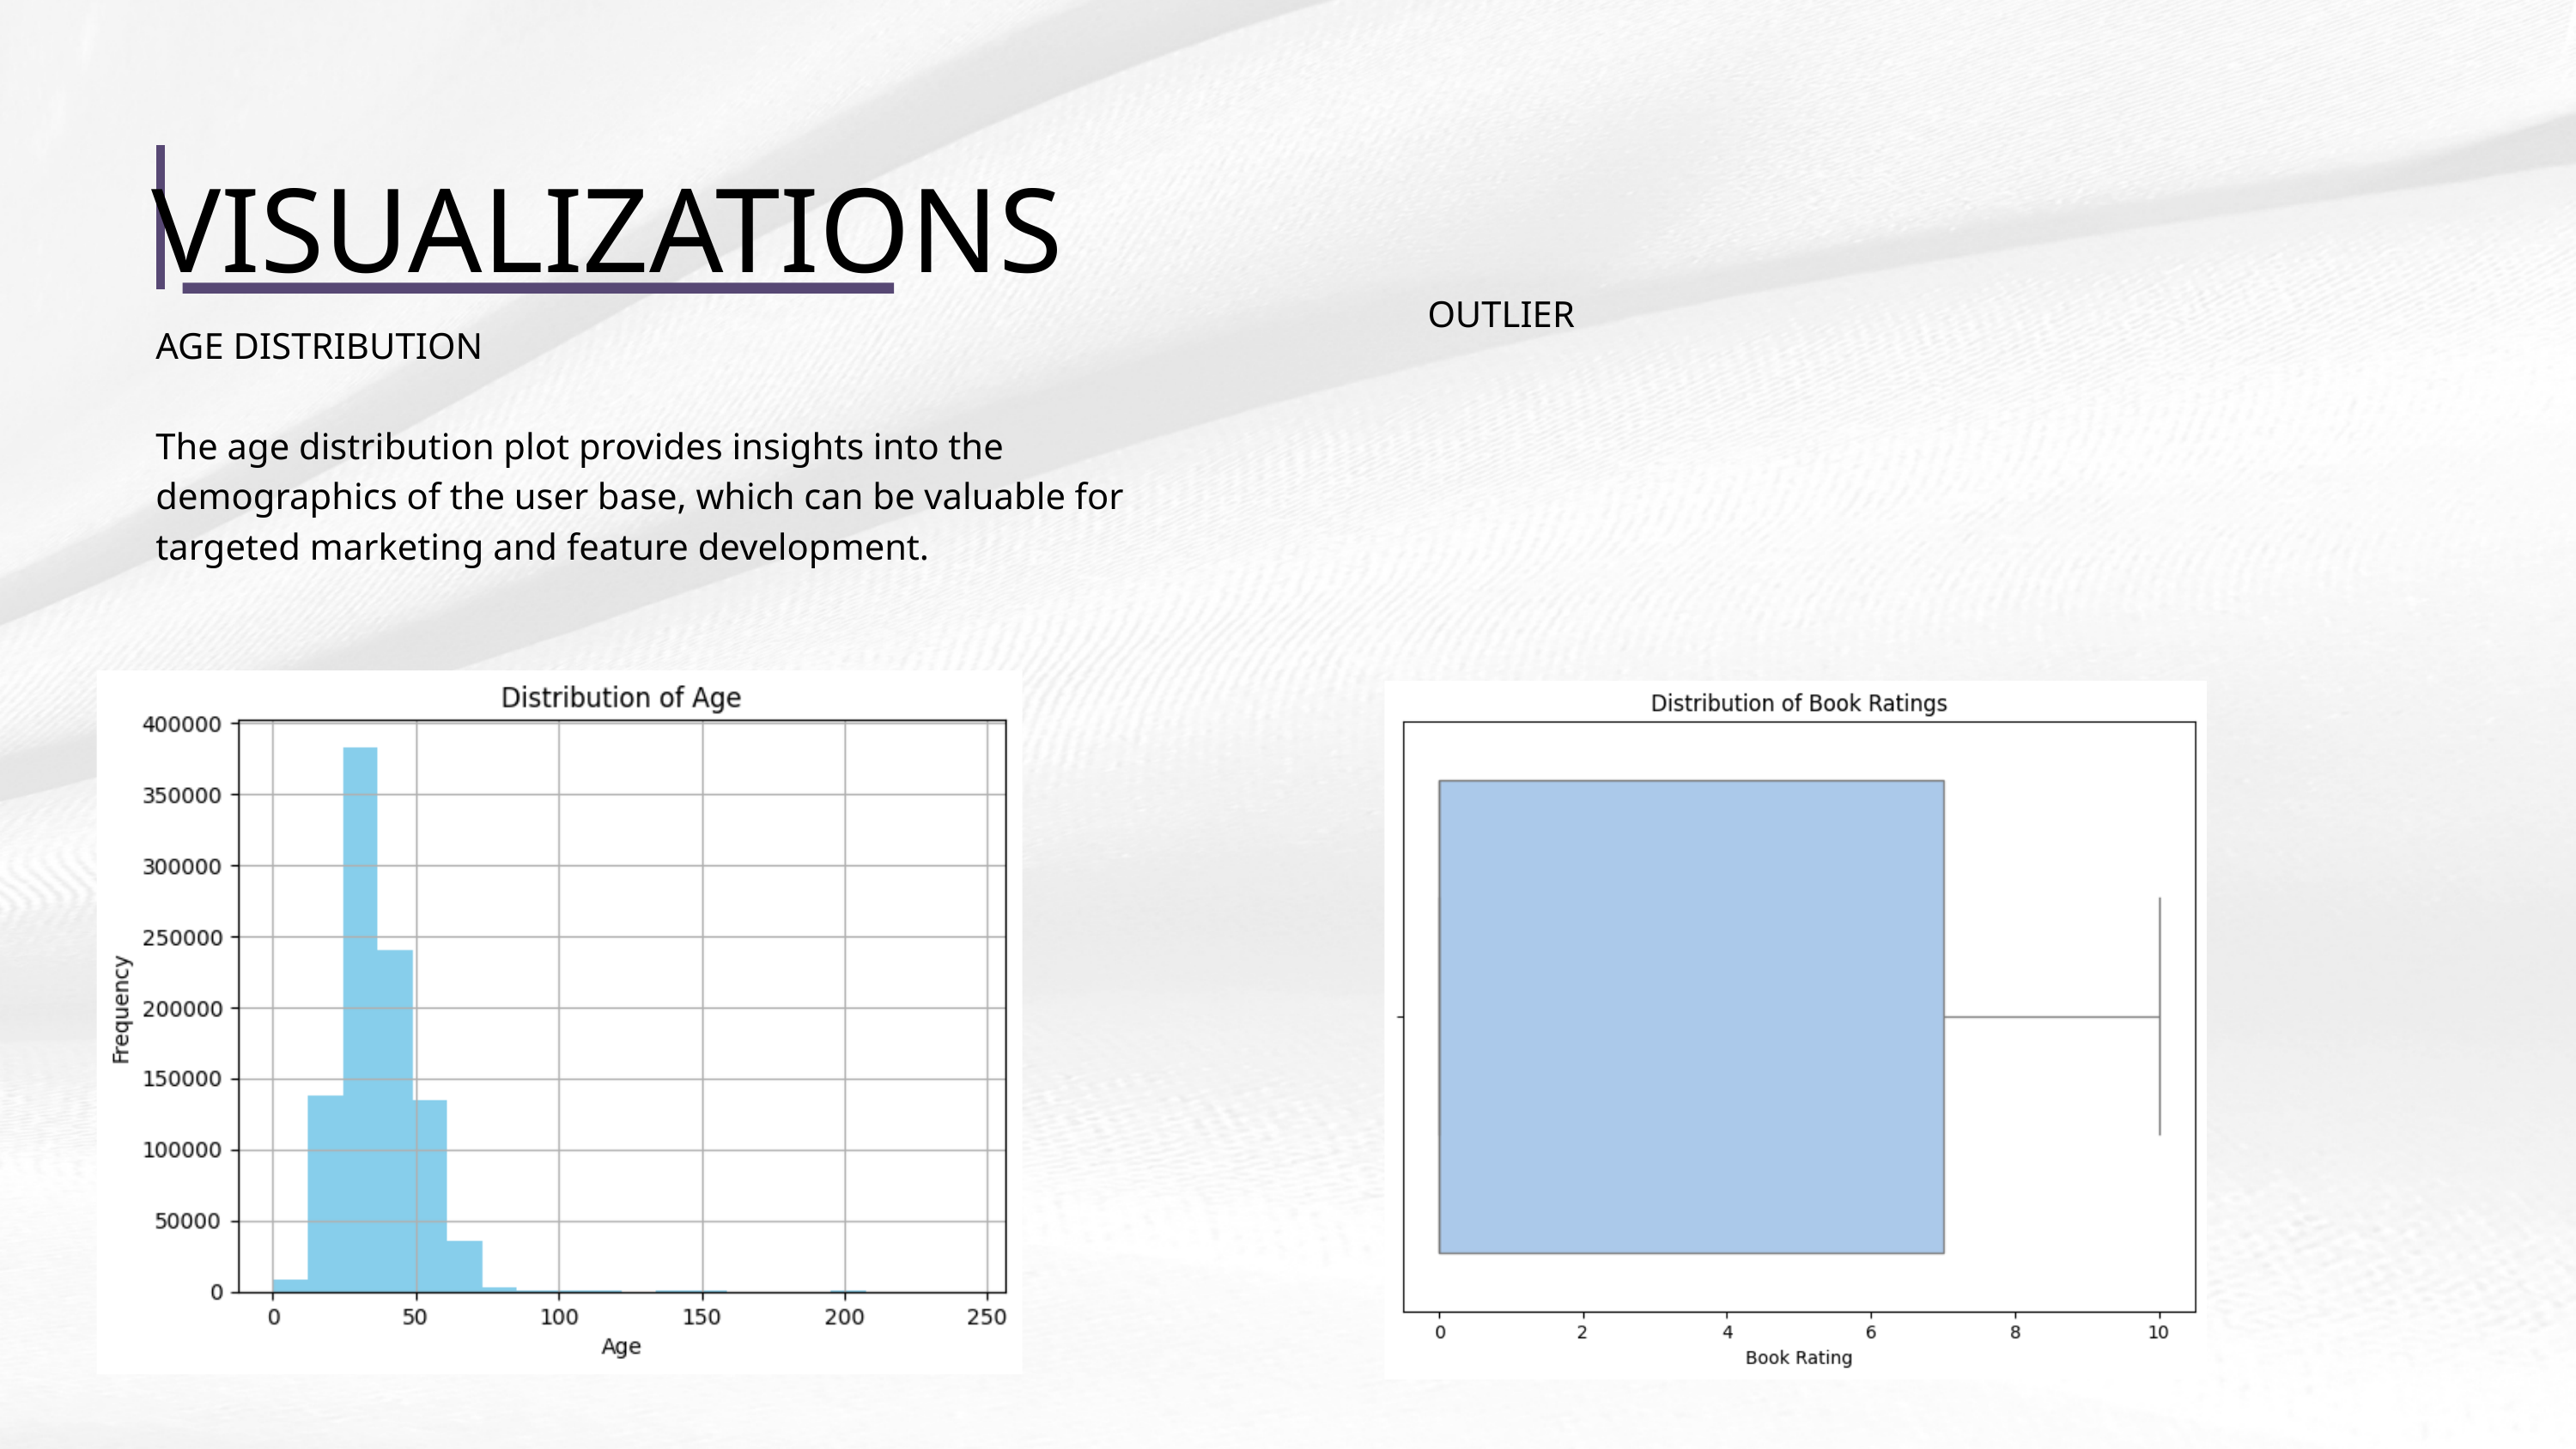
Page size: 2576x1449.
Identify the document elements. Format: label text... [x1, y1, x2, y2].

text_box [0, 0, 2576, 1449]
text_box AGE DISTRIBUTION The age distribution plot provides insights into the demographics of the user base, which can be valuable for targeted marketing and feature development. [155, 316, 1166, 675]
text_box [1384, 681, 2207, 1379]
text_box [96, 670, 1023, 1374]
text_box VISUALIZATIONS [151, 132, 1218, 296]
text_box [155, 144, 166, 290]
text_box OUTLIER [1427, 284, 2438, 335]
